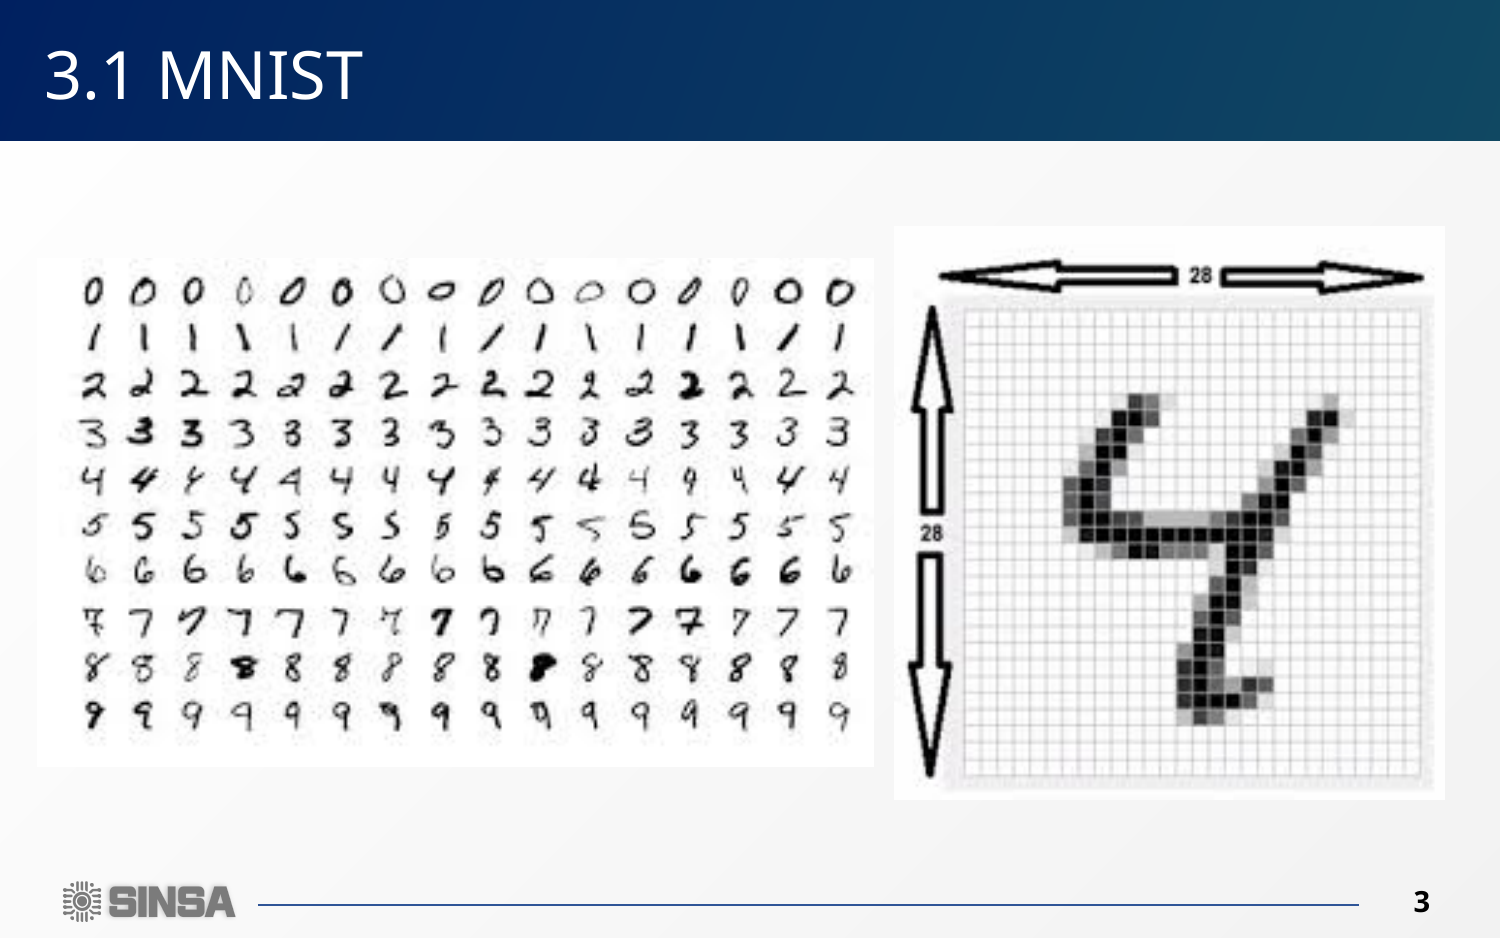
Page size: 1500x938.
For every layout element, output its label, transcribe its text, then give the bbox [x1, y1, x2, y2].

picture [894, 226, 1445, 800]
slide_number 3 [1335, 875, 1445, 926]
title 3.1 MNIST [0, 0, 1500, 157]
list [37, 258, 874, 767]
